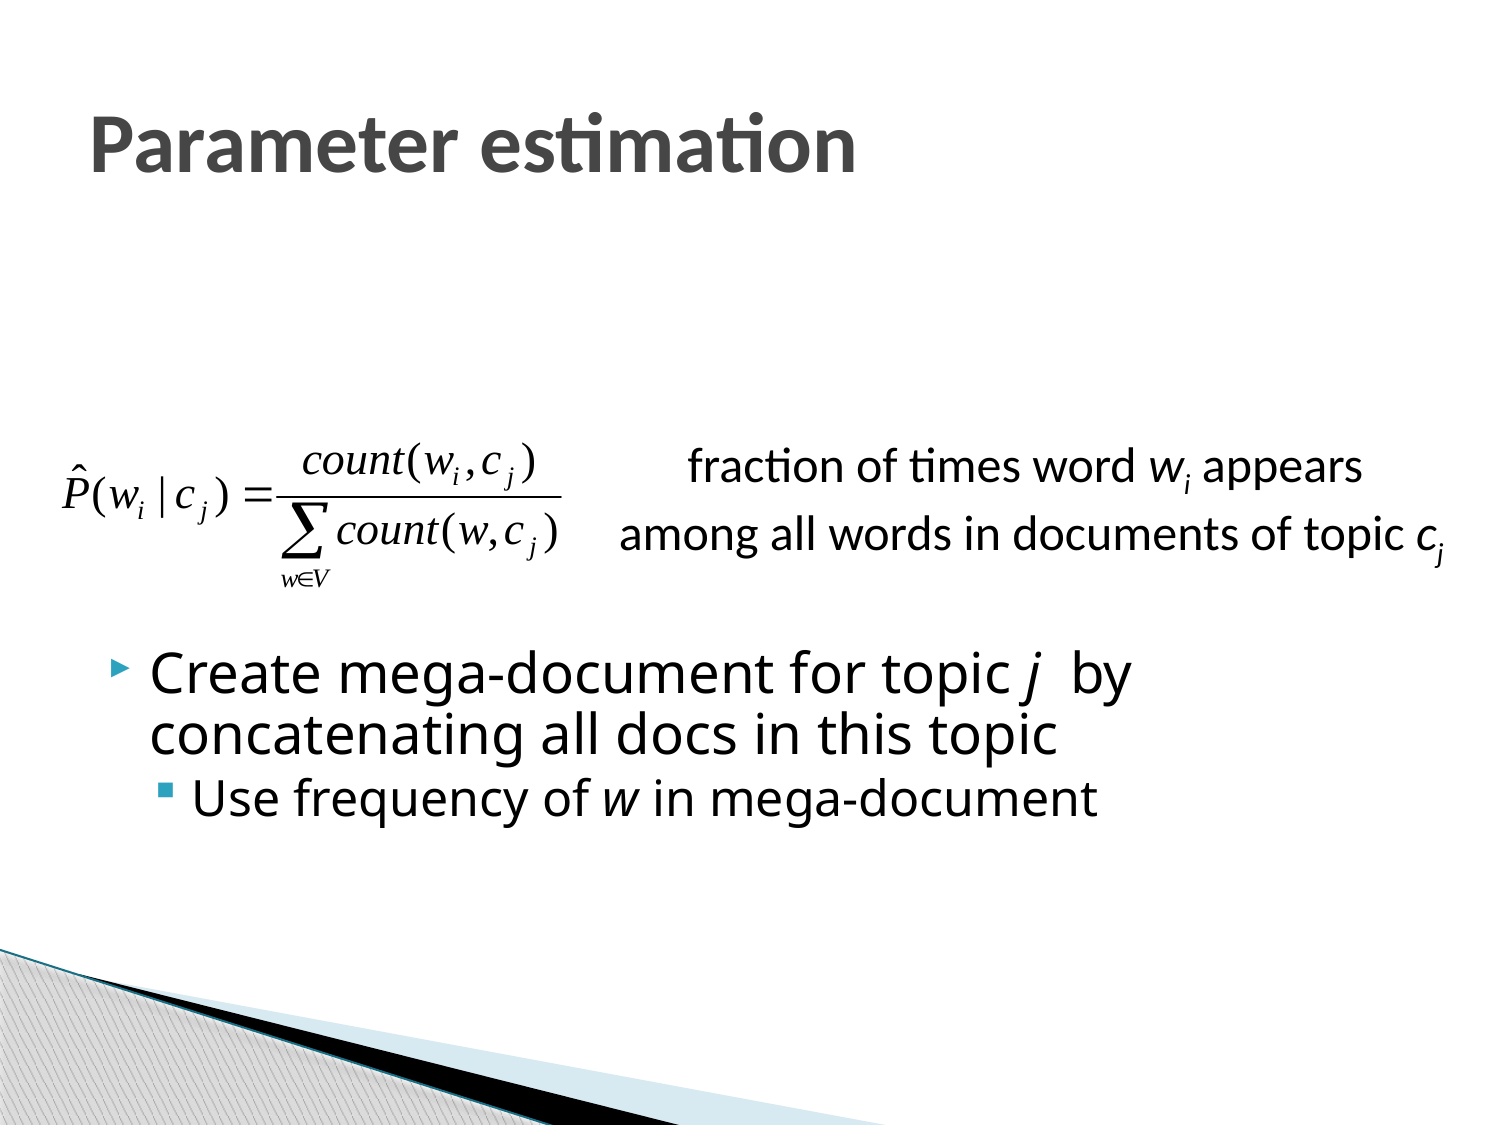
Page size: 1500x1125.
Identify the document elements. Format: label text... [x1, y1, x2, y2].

title Parameter estimation [75, 45, 1425, 233]
list Create mega-document for topic j by concatenating all docs in this topic Use frequency of w in mega-document [75, 637, 1438, 900]
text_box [53, 428, 570, 597]
text_box fraction of times word wi appears among all words in documents of topic cj [600, 424, 1463, 577]
